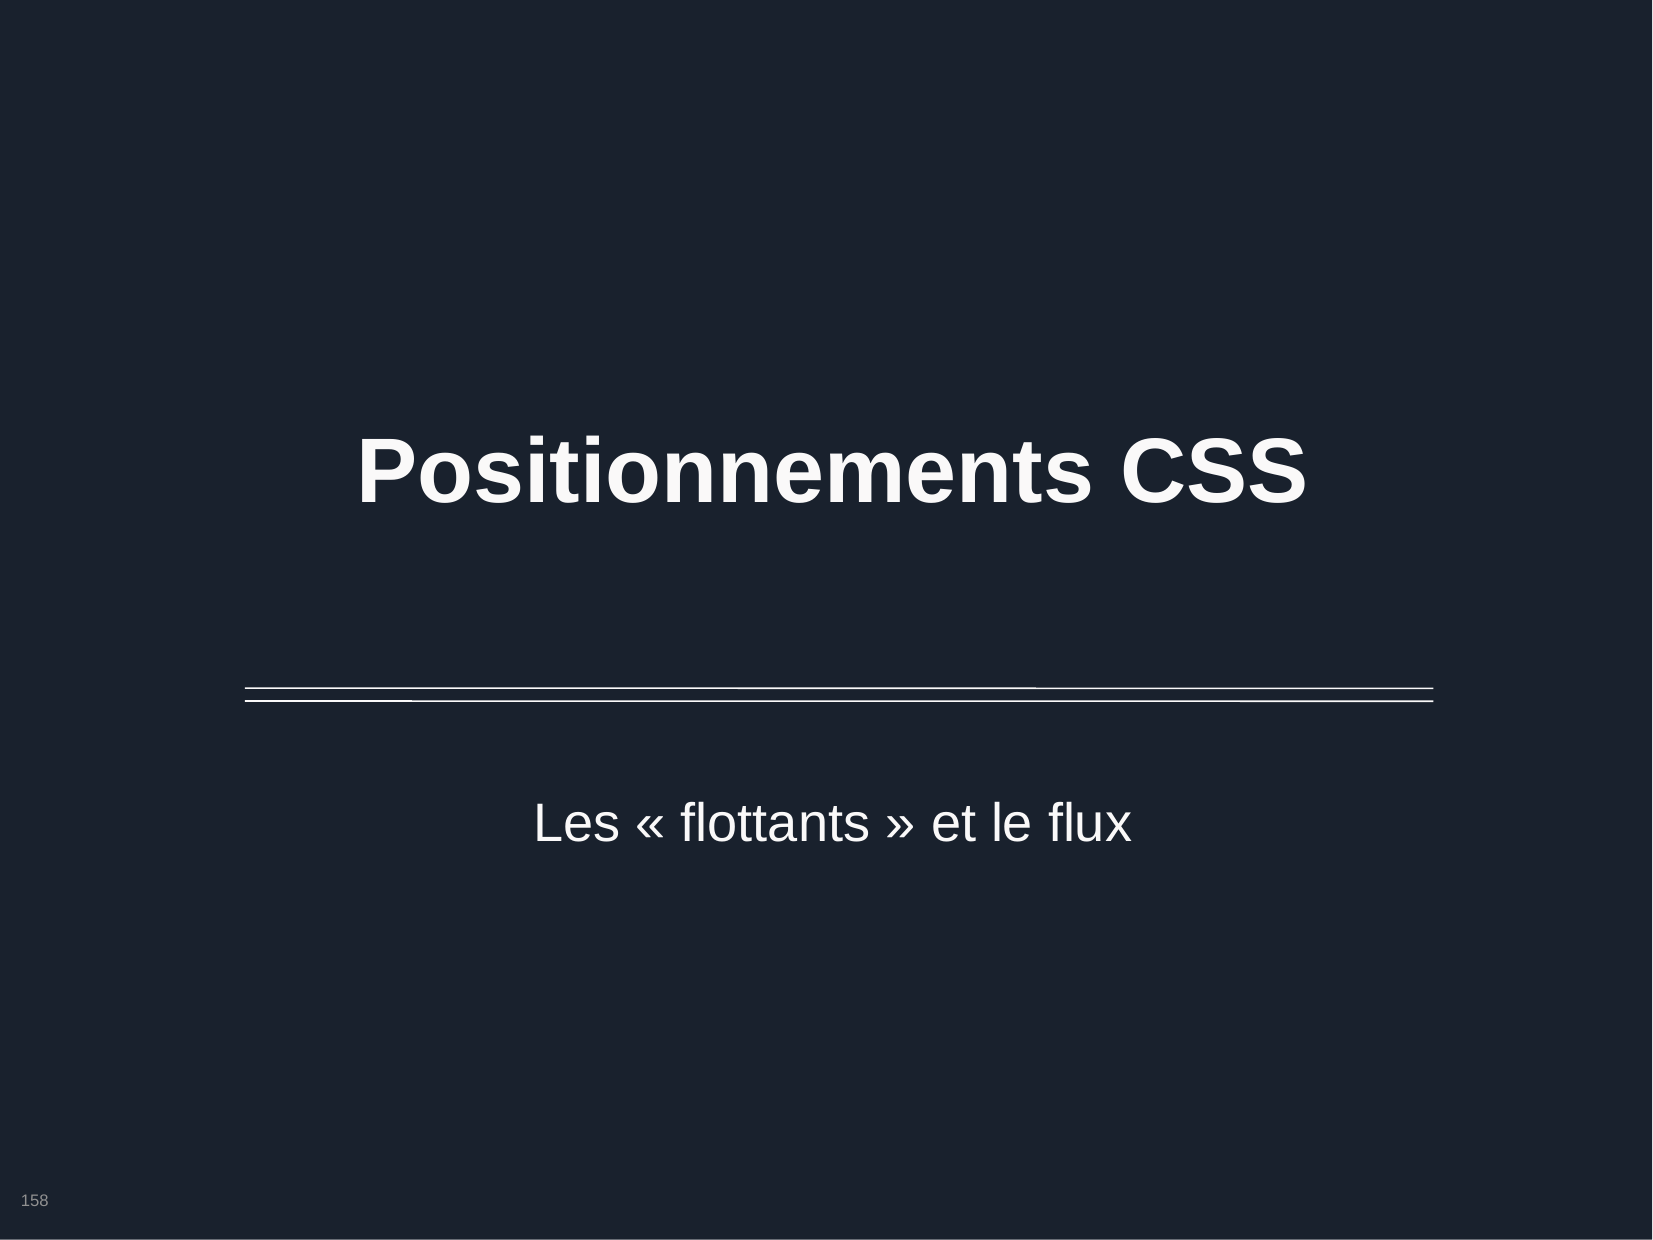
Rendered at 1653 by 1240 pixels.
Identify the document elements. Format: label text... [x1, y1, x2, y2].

slide_number 158 [14, 1189, 55, 1240]
text_box Positionnements CSS [354, 408, 1311, 521]
text_box [0, 0, 1653, 1240]
text_box Les « flottants » et le flux [531, 785, 1135, 853]
